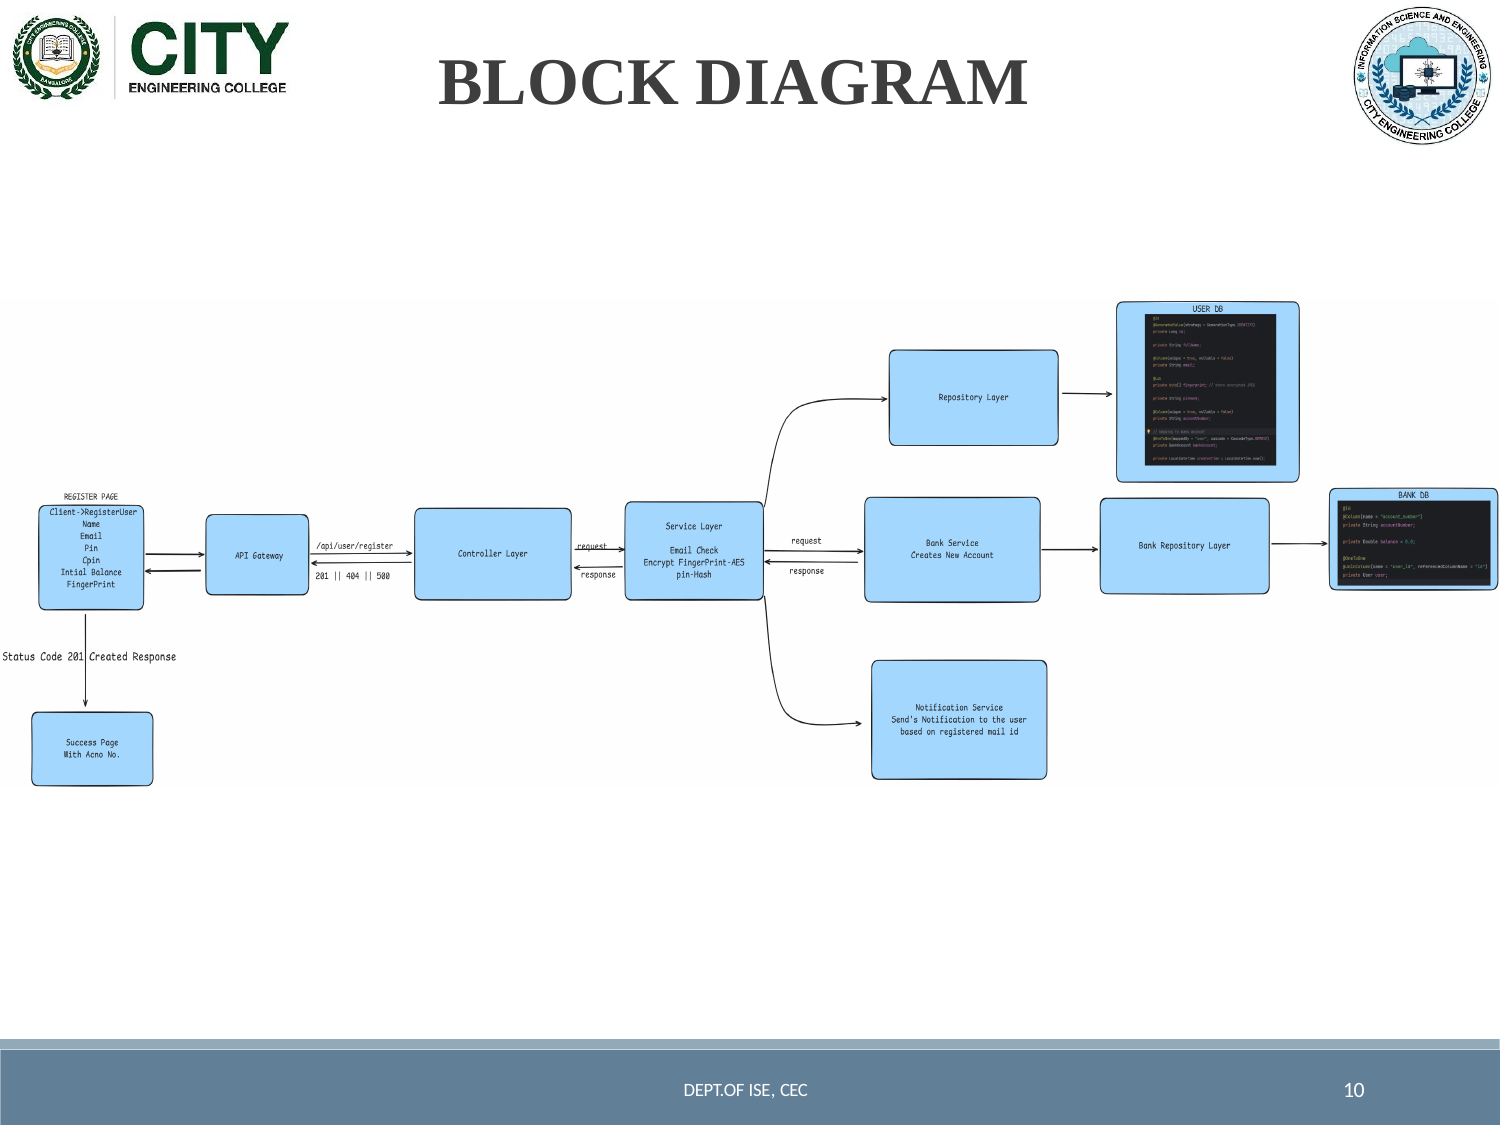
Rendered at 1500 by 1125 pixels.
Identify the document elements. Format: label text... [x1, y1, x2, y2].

picture [1351, 3, 1493, 147]
picture [0, 299, 1500, 788]
slide_number 10 [1341, 1078, 1374, 1125]
footer DEPT.OF ISE, CEC [681, 1080, 819, 1125]
picture [6, 12, 297, 108]
title BLOCK DIAGRAM [226, 35, 1447, 226]
